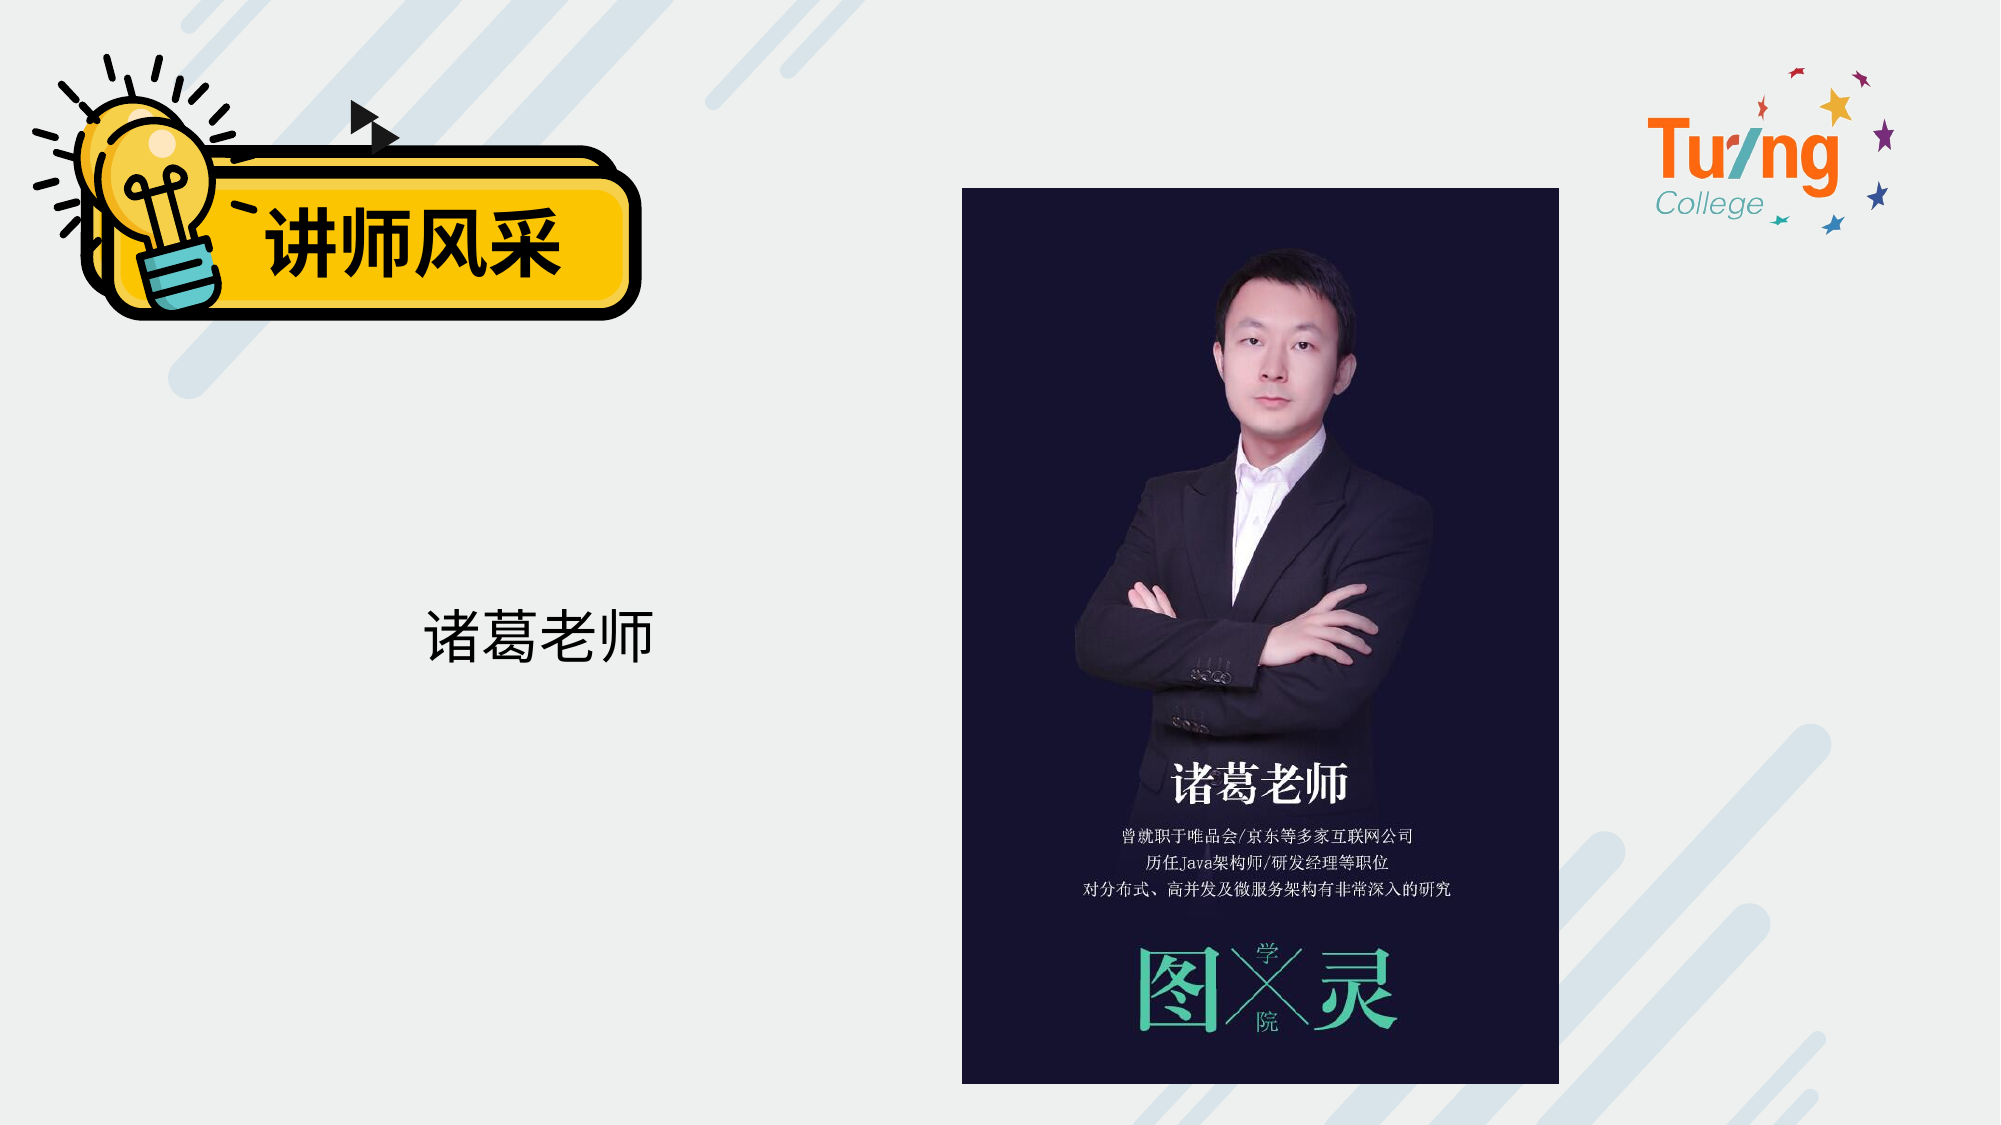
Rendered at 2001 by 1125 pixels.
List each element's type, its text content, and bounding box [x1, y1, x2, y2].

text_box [32, 49, 615, 297]
text_box 诸葛老师 [408, 593, 769, 678]
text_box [53, 70, 636, 318]
picture [1614, 0, 1928, 313]
picture [961, 188, 1559, 1084]
